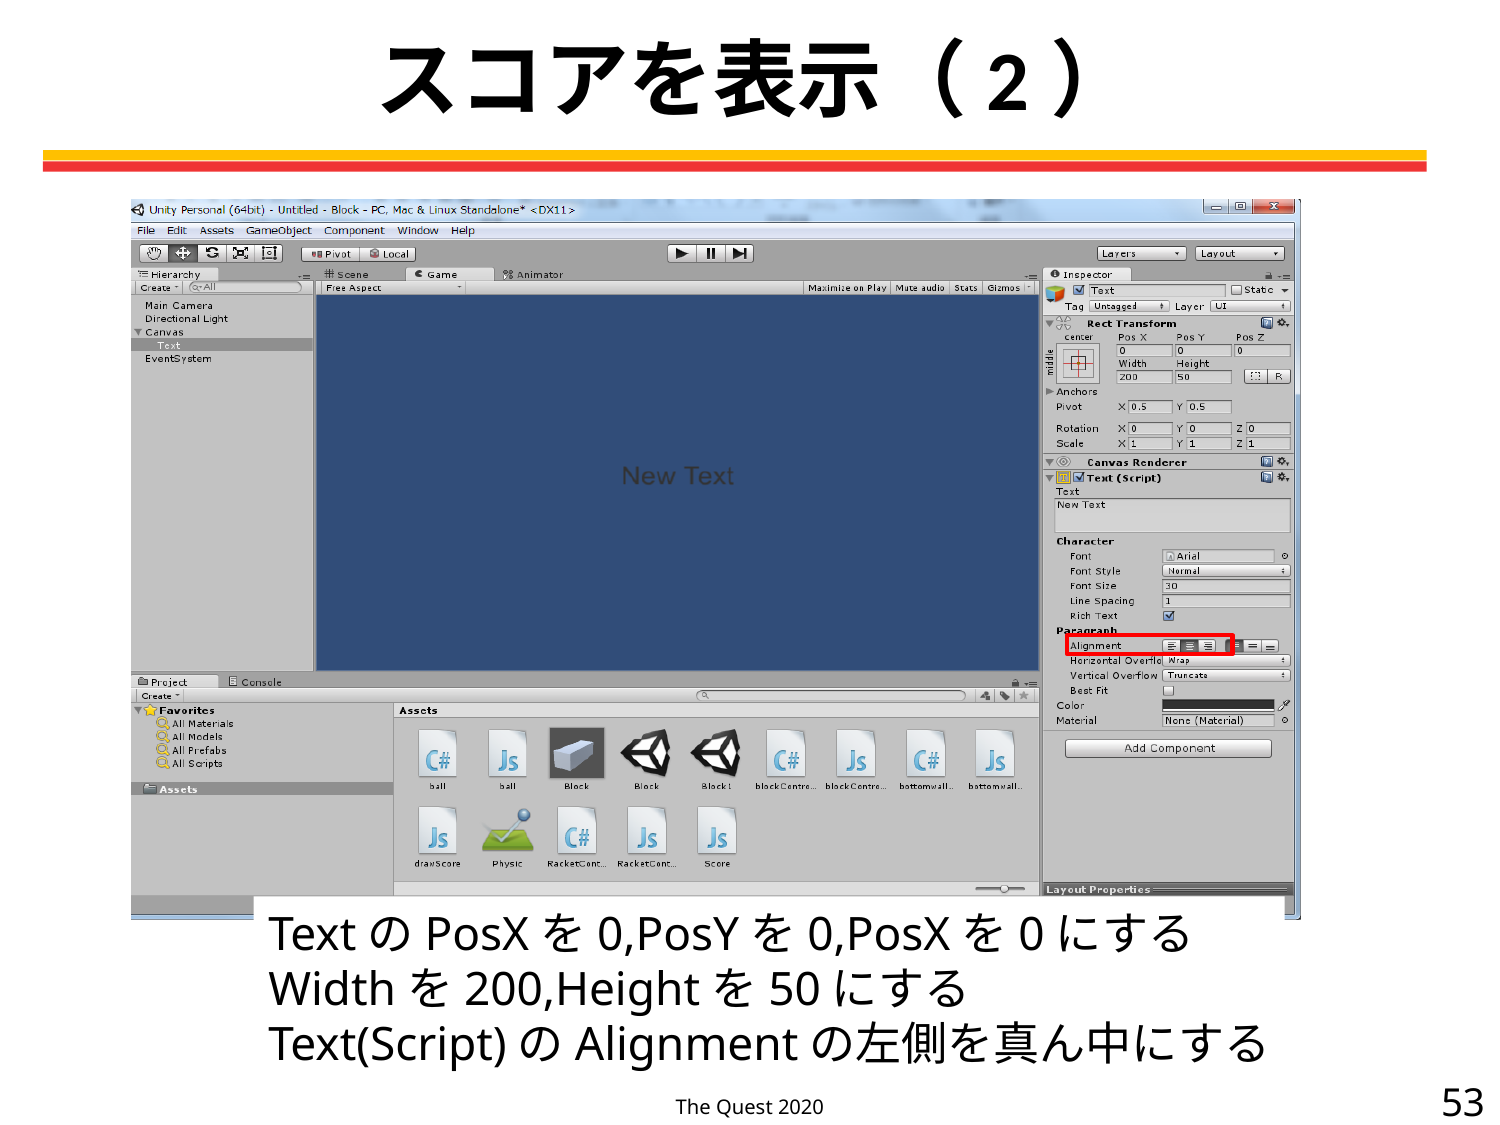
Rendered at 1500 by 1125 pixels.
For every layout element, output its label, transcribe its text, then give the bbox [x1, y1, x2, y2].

text_box TextのPosXを0,PosYを0,PosXを0にする Widthを200,Heightを50にする Text(Script)のAlignmentの左側を真ん中にする [253, 928, 1285, 1078]
slide_number 53 [1149, 1074, 1500, 1125]
title スコアを表示（2） [19, 8, 1491, 144]
picture [131, 199, 1301, 920]
footer The Quest 2020 [512, 1087, 988, 1125]
